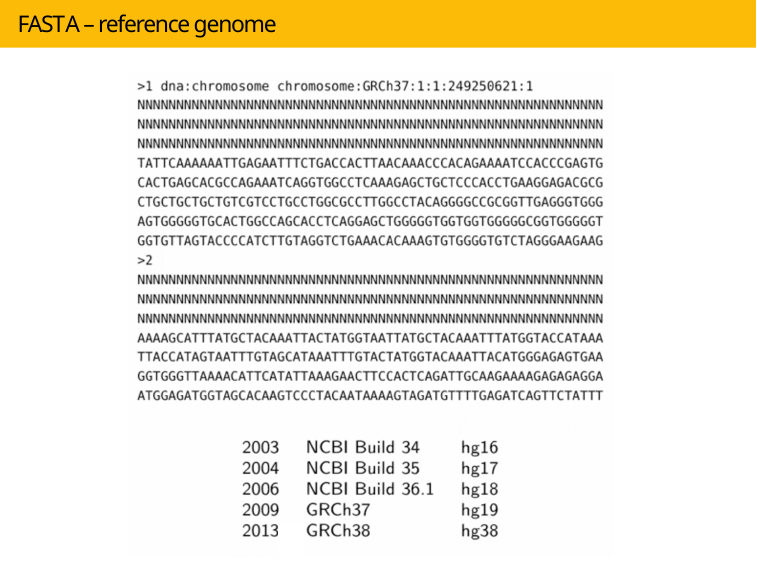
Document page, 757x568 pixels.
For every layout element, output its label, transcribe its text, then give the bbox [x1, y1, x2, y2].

picture [127, 72, 614, 559]
title FASTA – reference genome [15, 9, 741, 105]
